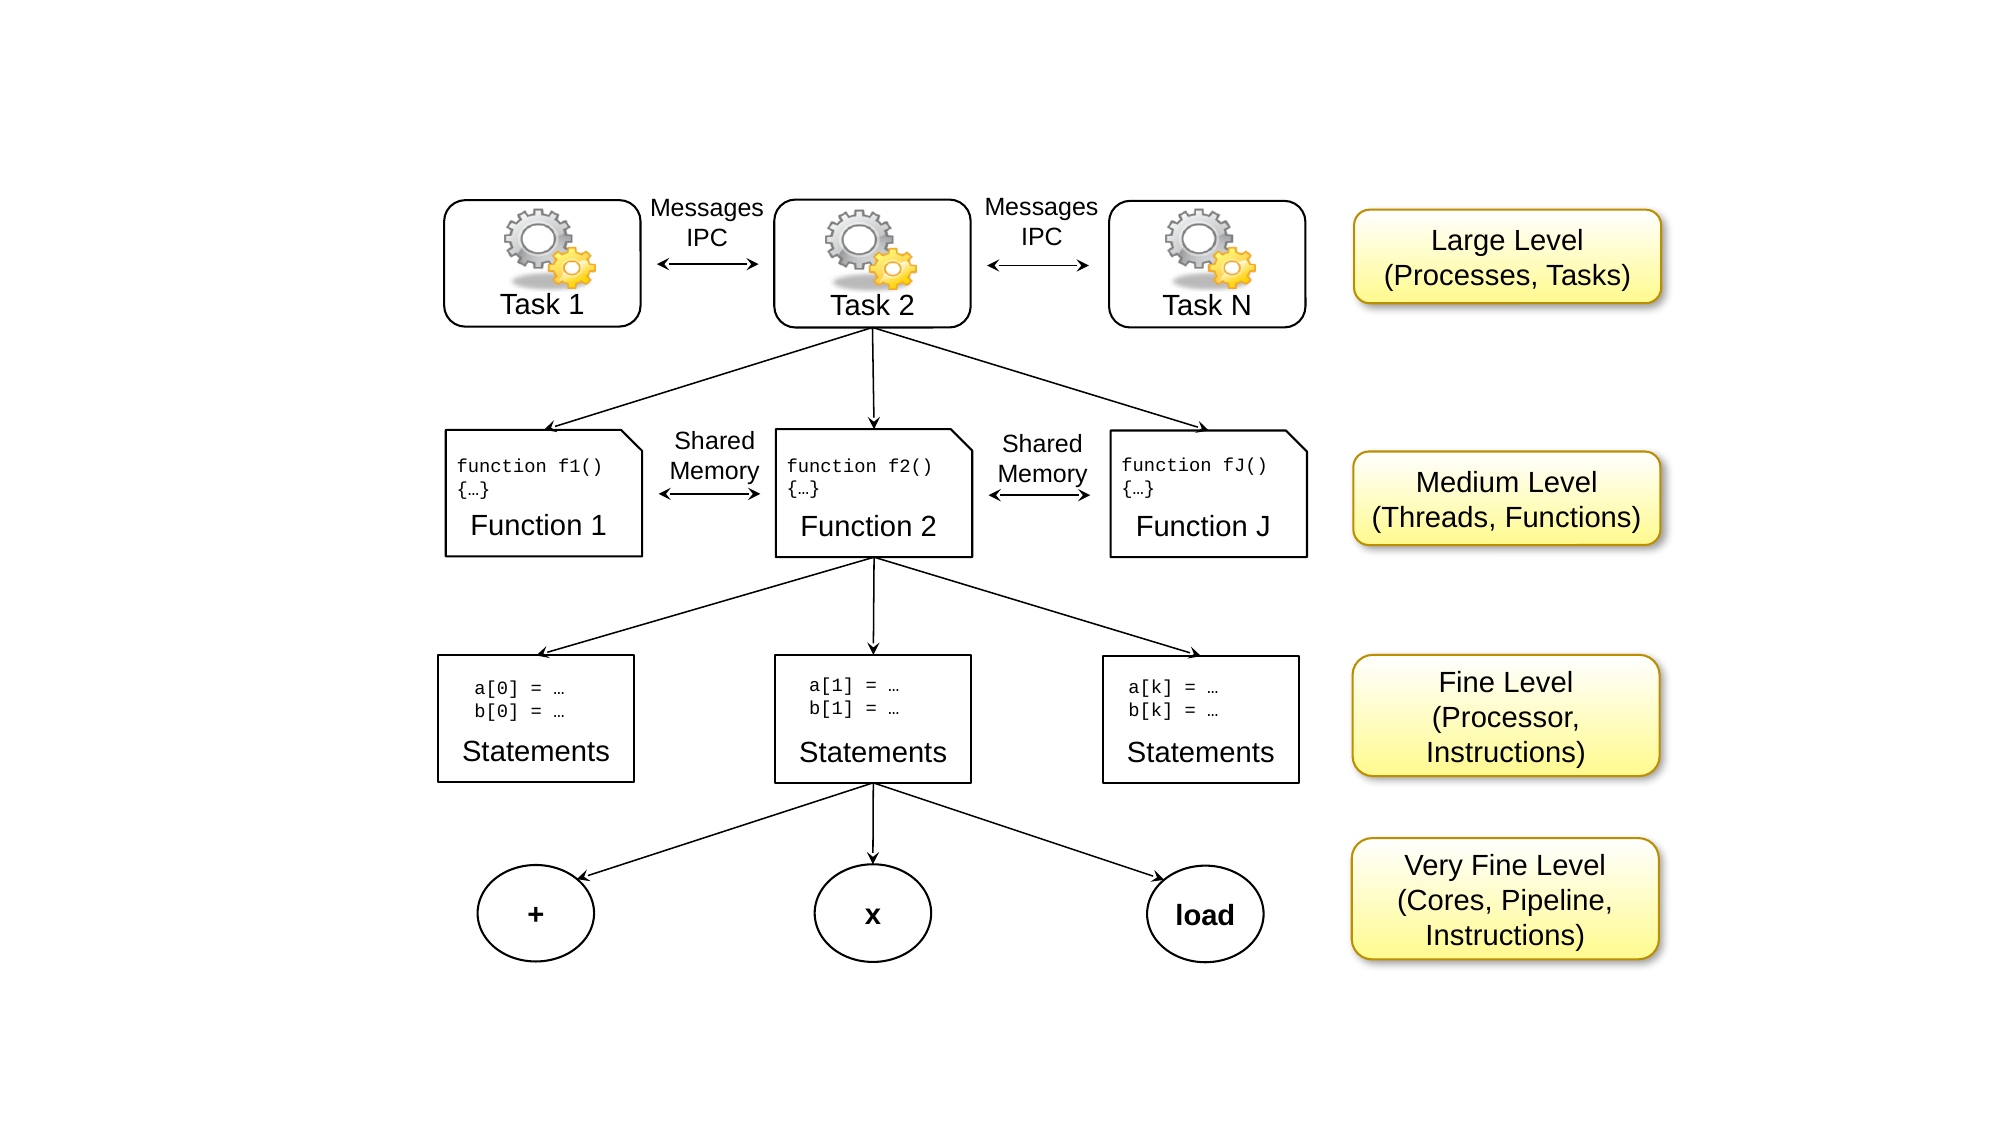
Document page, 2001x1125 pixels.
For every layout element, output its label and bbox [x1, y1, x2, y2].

text_box [414, 177, 1692, 993]
